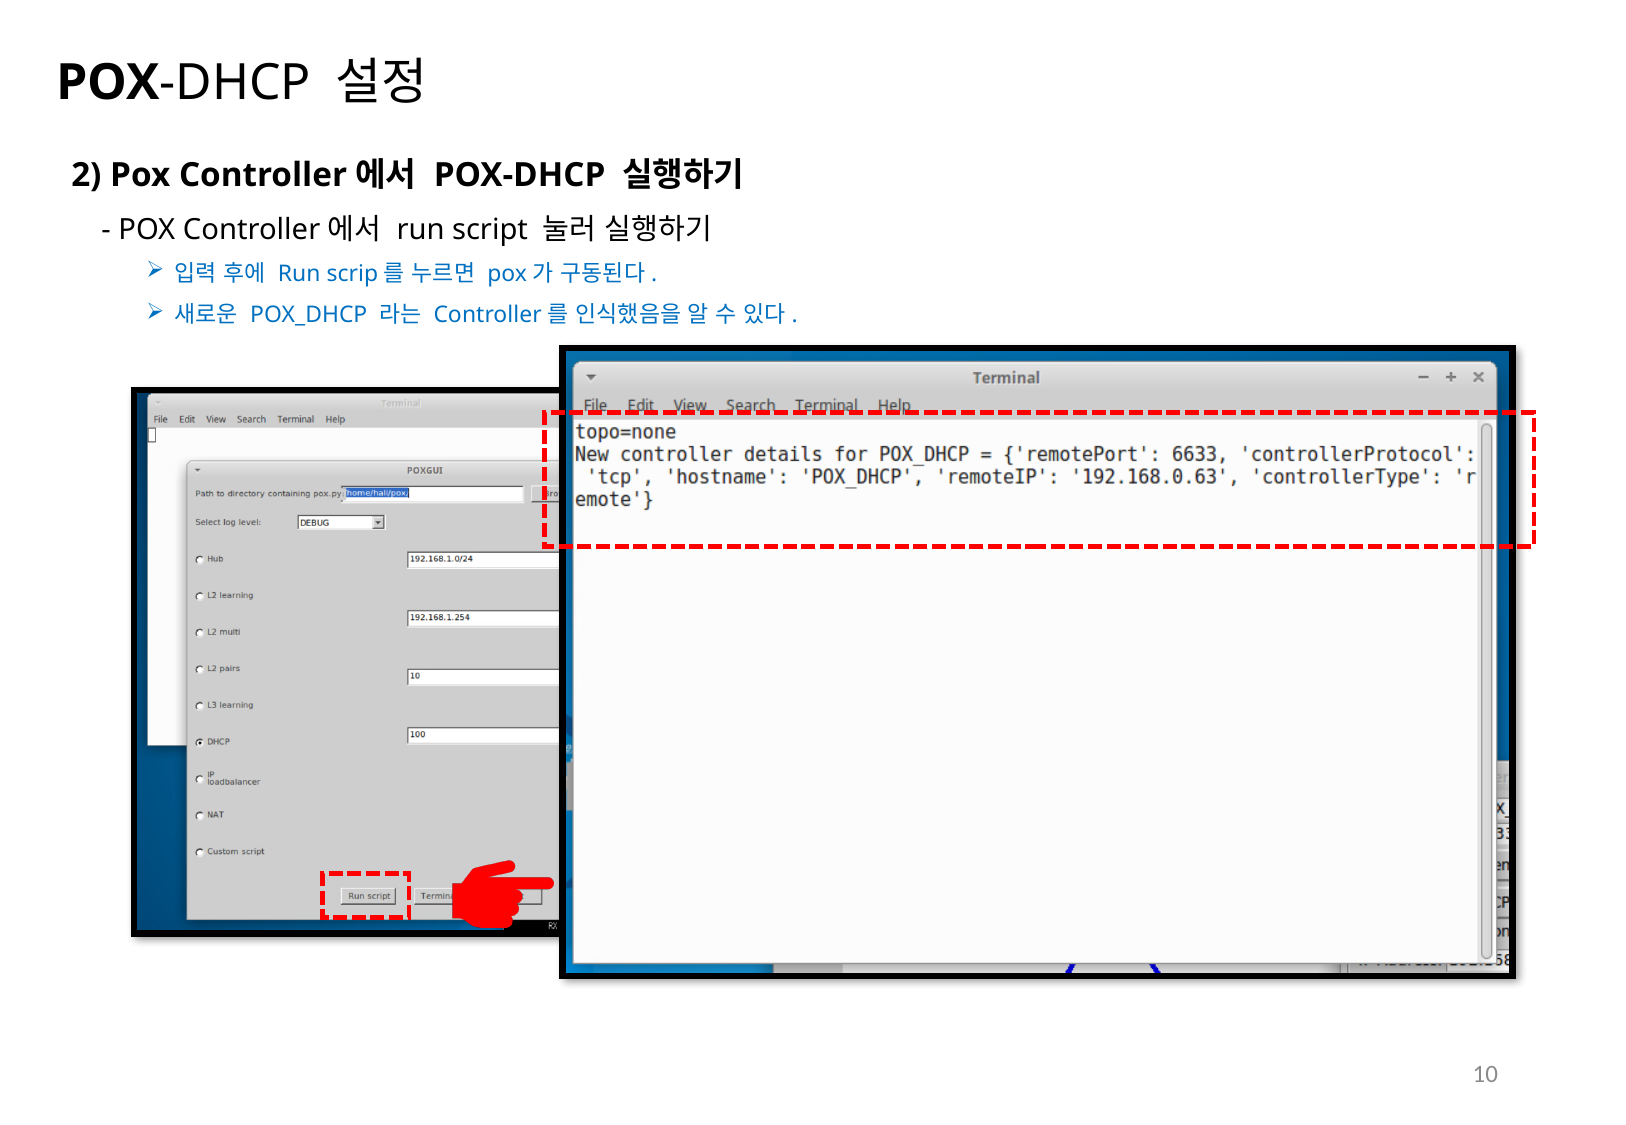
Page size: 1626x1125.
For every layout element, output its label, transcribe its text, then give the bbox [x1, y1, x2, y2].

slide_number 10 [1147, 1042, 1514, 1103]
text_box [1510, 411, 1535, 547]
picture [136, 351, 1510, 973]
text_box 2) Pox Controller에서 POX-DHCP 실행하기 - POX Controller에서 run script 눌러 실행하기 입력 후에 Run scrip를 누르면 pox가 구동된다. 새로운 POX_DHCP 라는 Controller를 인식했음을 알 수 있다. [56, 125, 1510, 335]
text_box POX-DHCP 설정 [41, 42, 443, 118]
